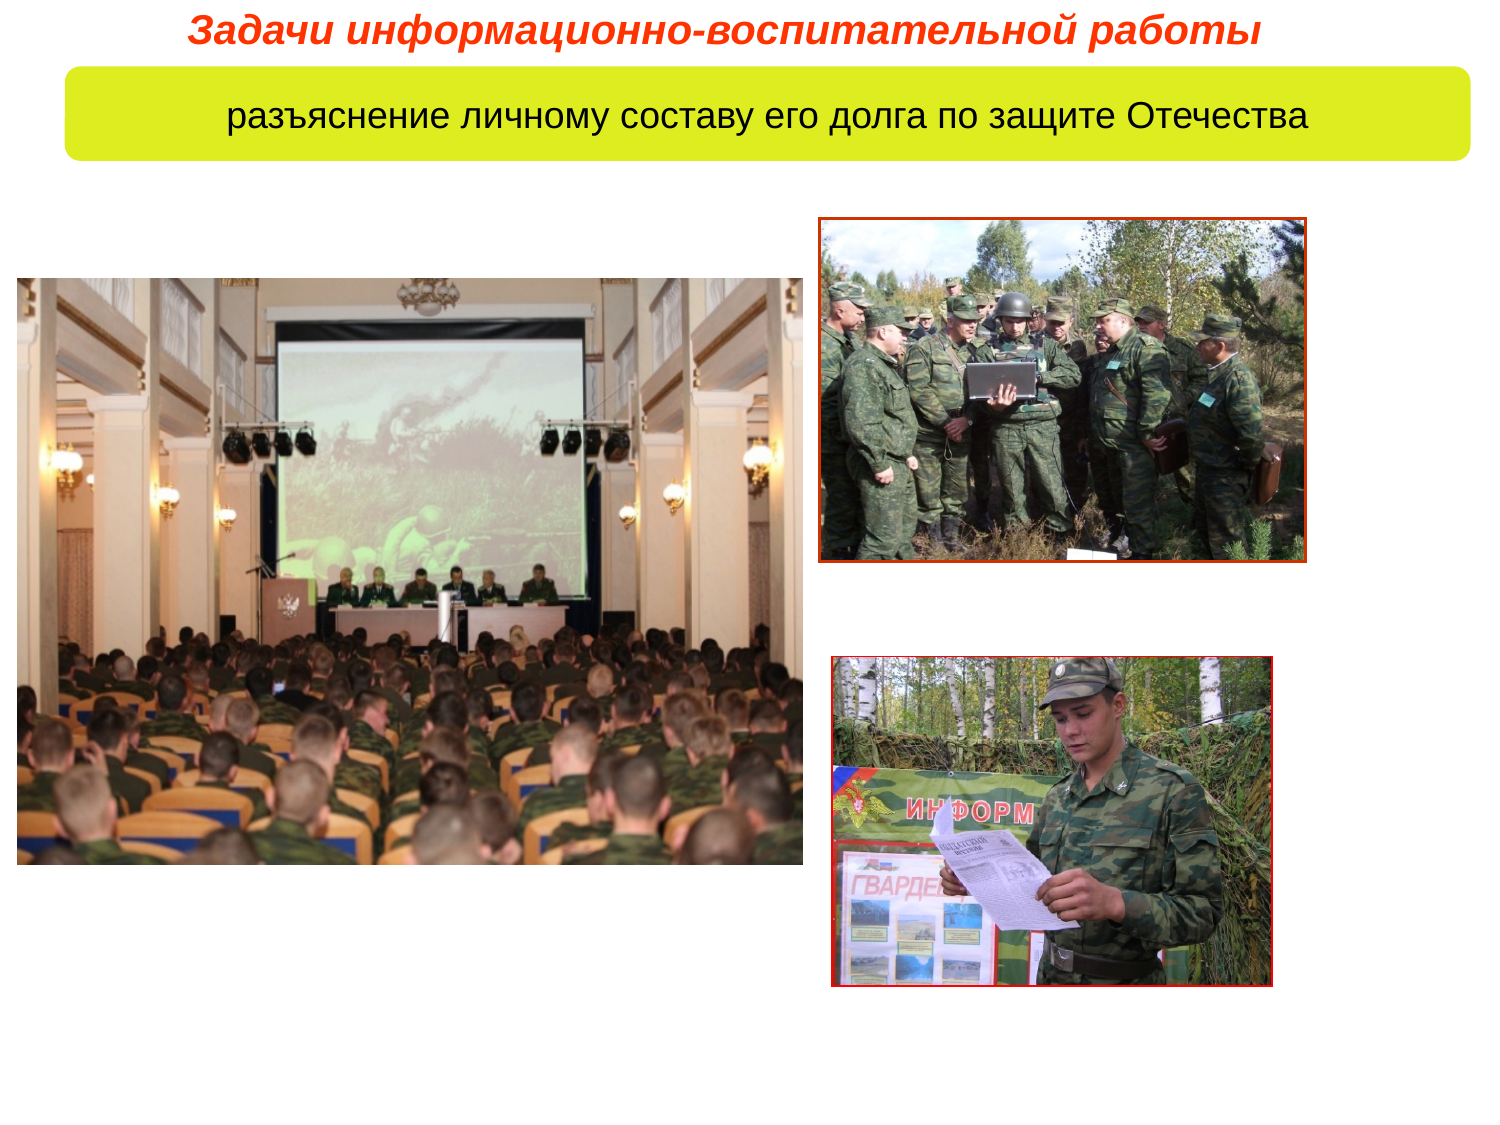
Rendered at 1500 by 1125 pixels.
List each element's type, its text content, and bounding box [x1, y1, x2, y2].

text_box Задачи информационно-воспитательной работы [172, 0, 1278, 61]
picture [820, 219, 1305, 561]
picture [17, 278, 804, 866]
picture [832, 656, 1272, 986]
text_box разъяснение личному составу его долга по защите Отечества [64, 66, 1471, 161]
